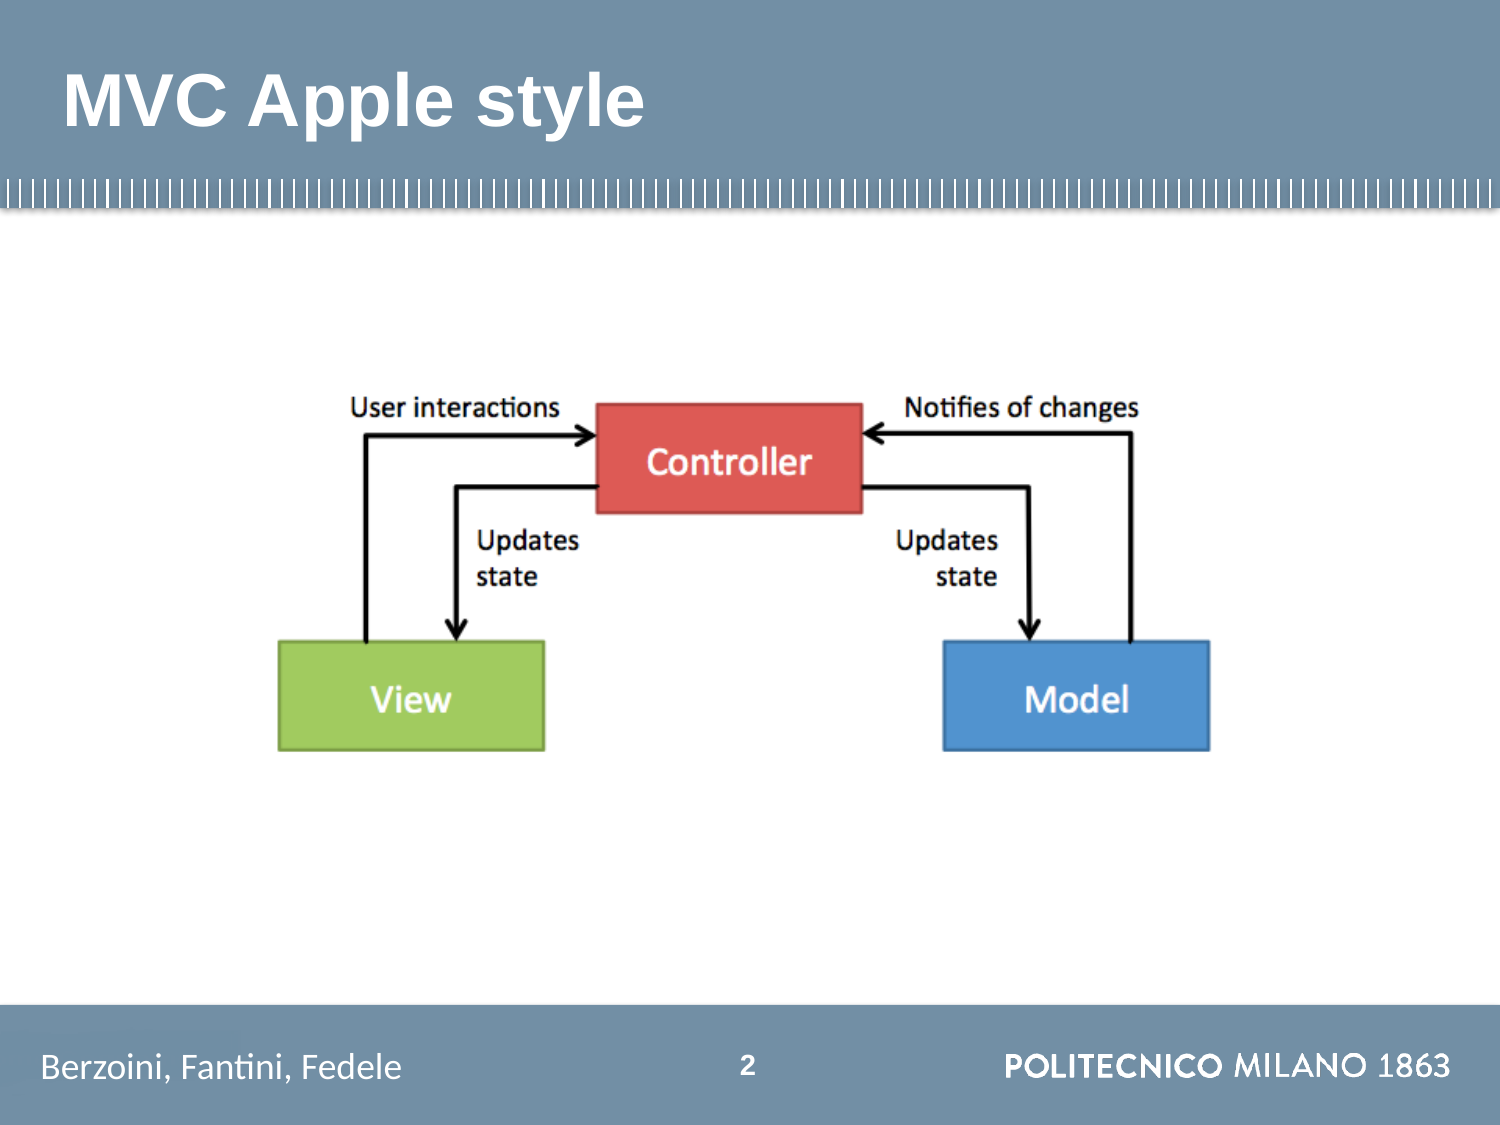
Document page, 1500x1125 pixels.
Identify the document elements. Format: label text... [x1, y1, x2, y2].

picture [0, 1017, 526, 1103]
picture [195, 335, 1255, 788]
title MVC Apple style [47, 43, 1455, 182]
picture [999, 1041, 1456, 1089]
text_box 2 [725, 1039, 771, 1090]
